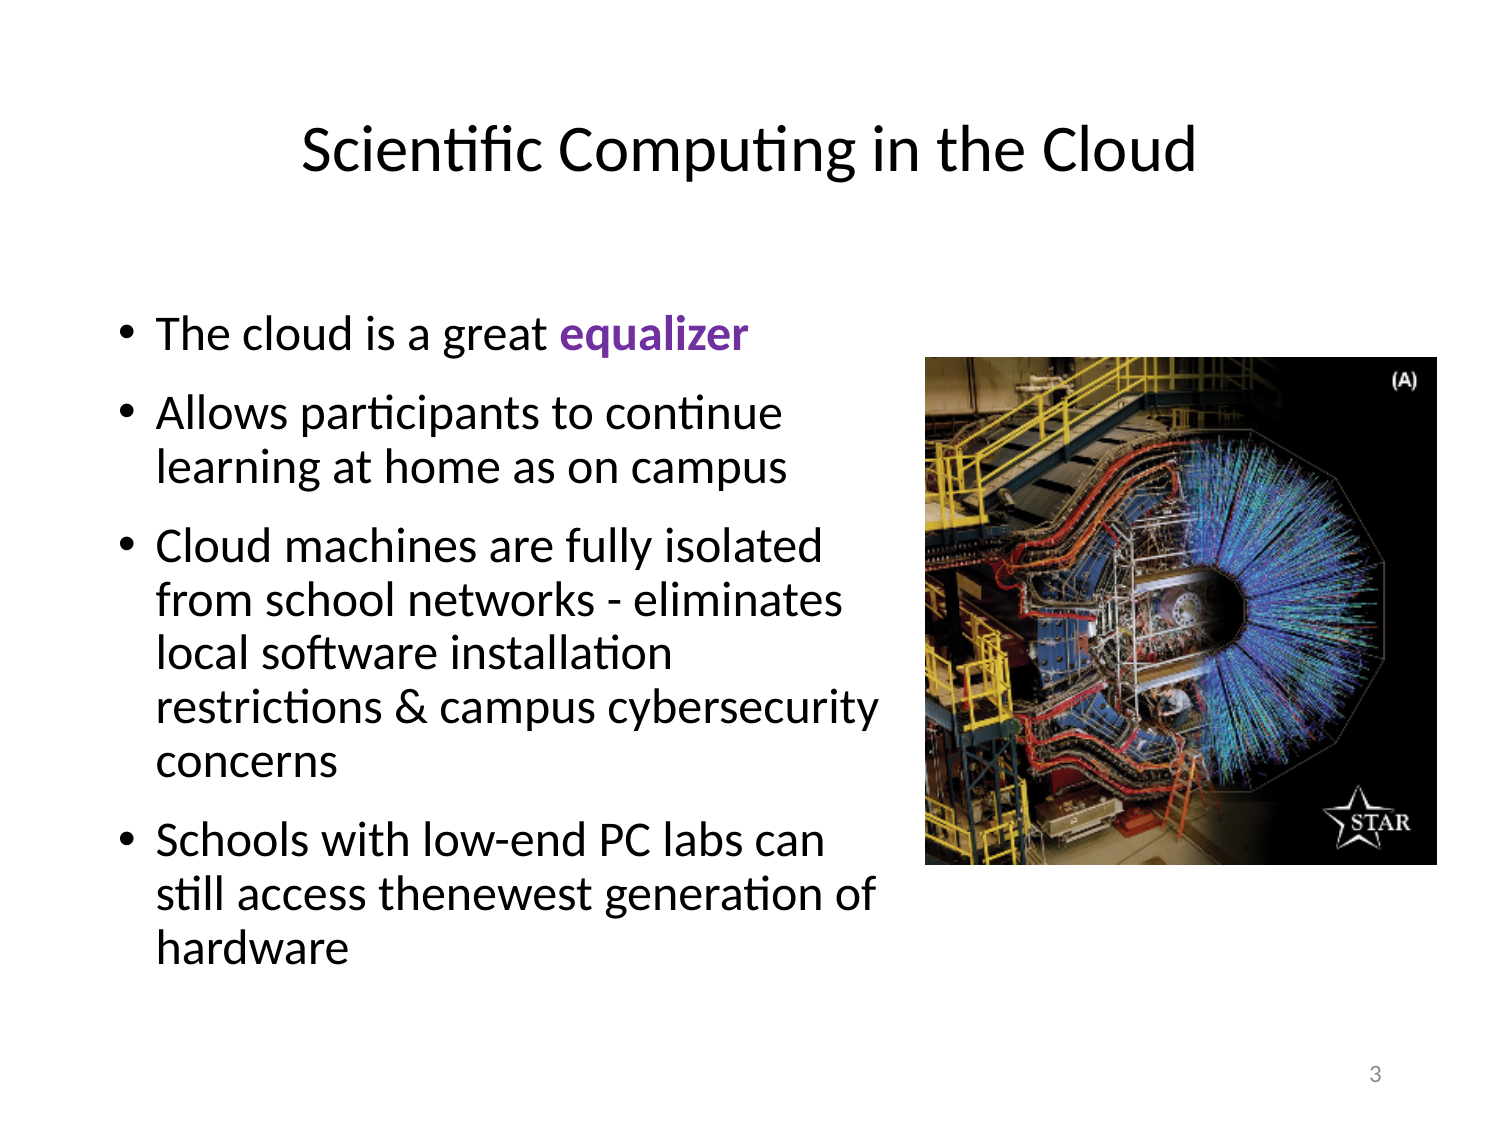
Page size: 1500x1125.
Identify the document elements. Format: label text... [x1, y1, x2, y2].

picture [925, 357, 1437, 865]
title Scientific Computing in the Cloud [103, 59, 1397, 241]
slide_number 3 [1059, 1042, 1397, 1103]
list The cloud is a great equalizer Allows participants to continue learning at home as on campus Cloud machines are fully isolated from school networks - eliminates local software installation restrictions & campus cybersecurity concerns Schools with low-end PC labs can still access thenewest generation of hardware [103, 299, 910, 1053]
